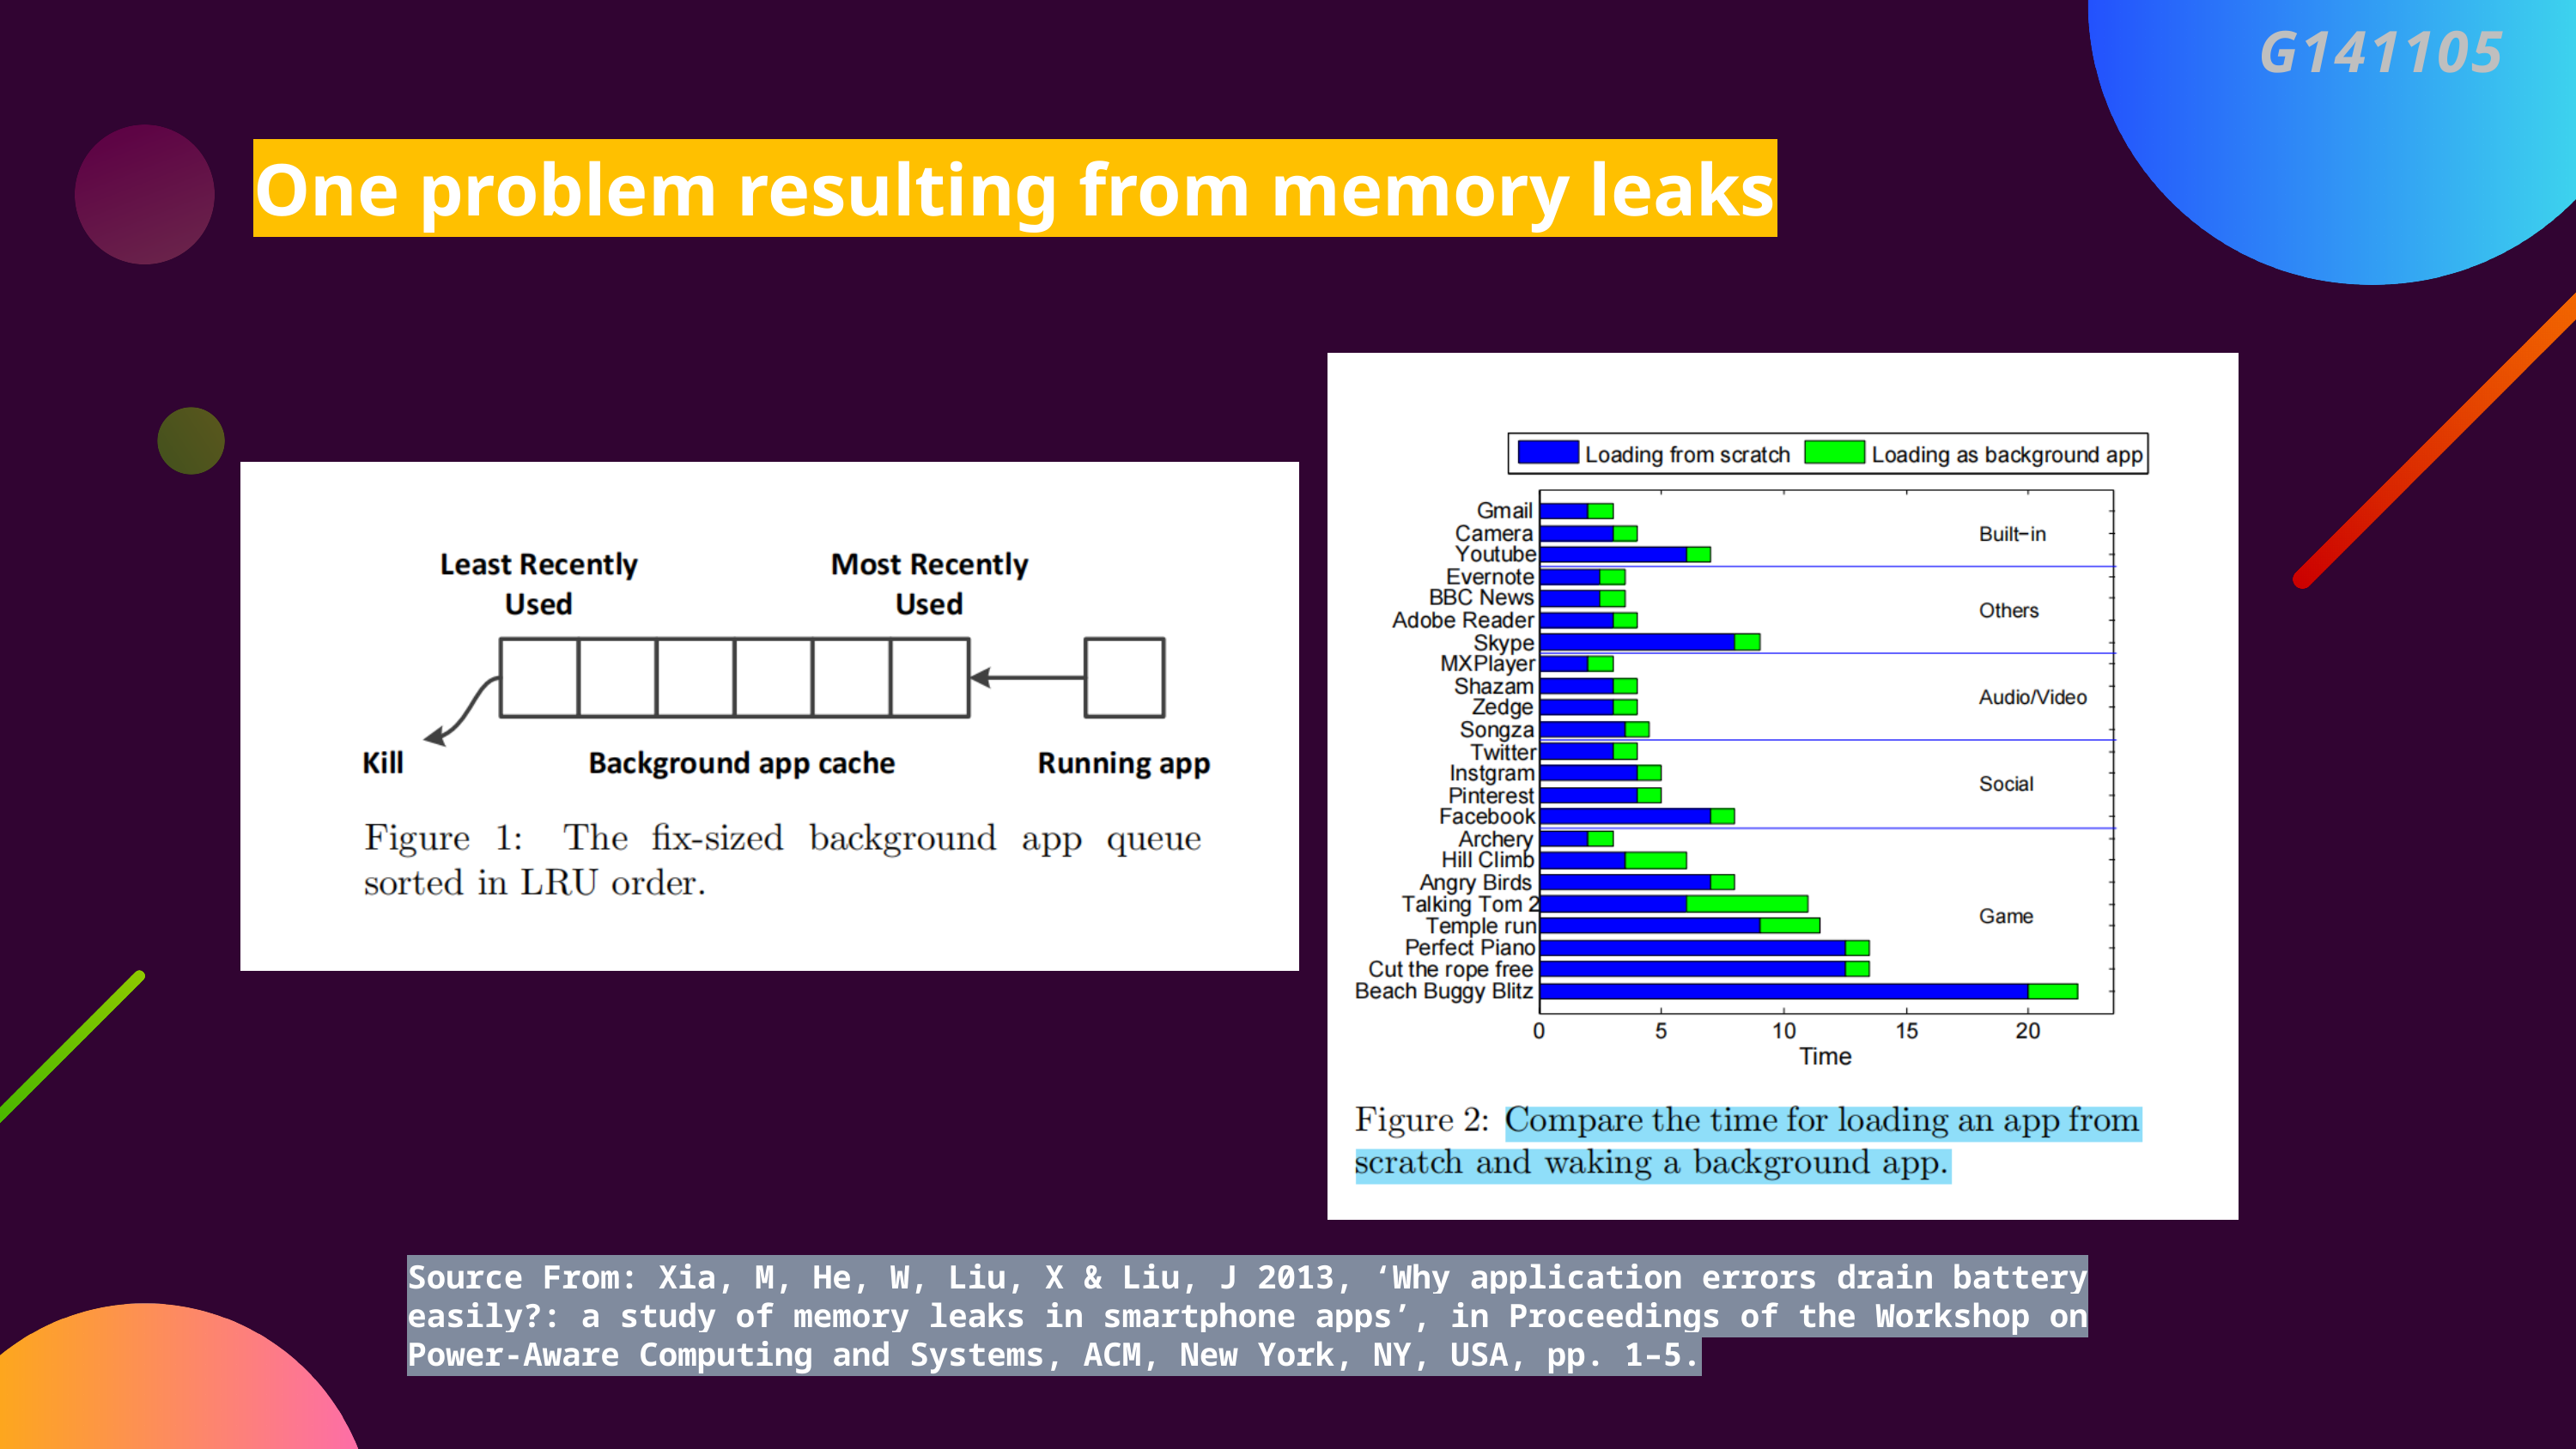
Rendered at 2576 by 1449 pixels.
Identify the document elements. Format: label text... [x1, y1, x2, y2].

text_box One problem resulting from memory leaks [240, 137, 1907, 237]
picture [2087, 0, 2576, 589]
picture [75, 124, 215, 264]
picture [1327, 353, 2239, 1221]
picture [240, 462, 1299, 971]
text_box Source From: Xia, M, He, W, Liu, X & Liu, J 2013, ‘Why application errors drain battery easily?: a study of memory leaks in smartphone apps’, in Proceedings of the Workshop on Power-Aware Computing and Systems, ACM, New York, NY, USA, pp. 1–5. [394, 1250, 2153, 1379]
picture [0, 1303, 374, 1449]
picture [157, 407, 225, 475]
picture [0, 970, 145, 1251]
